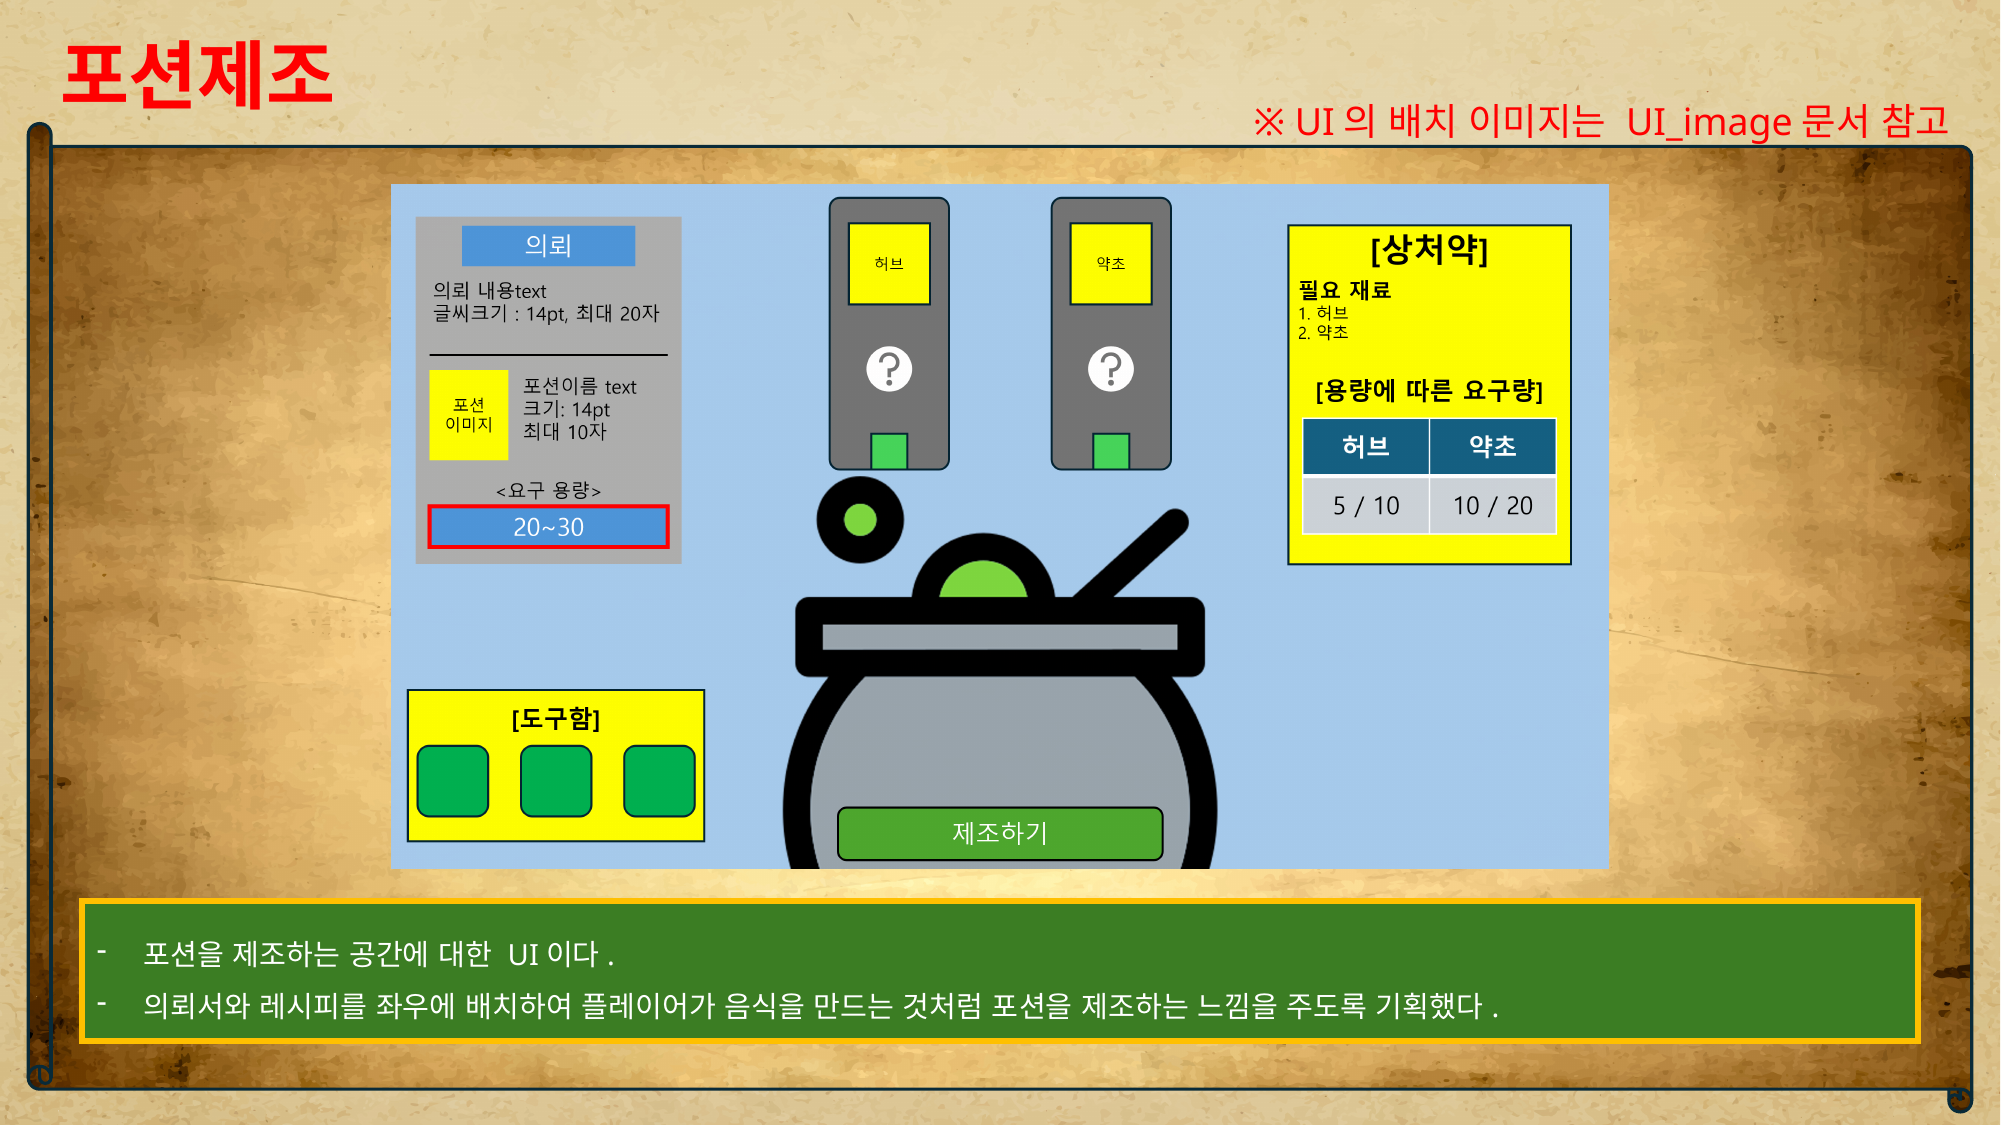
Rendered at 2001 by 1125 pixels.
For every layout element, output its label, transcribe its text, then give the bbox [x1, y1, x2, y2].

picture [0, 0, 2001, 1125]
text_box 포션을 제조하는 공간에 대한 UI이다. 의뢰서와 레시피를 좌우에 배치하여 플레이어가 음식을 만드는 것처럼 포션을 제조하는 느낌을 주도록 기획했다. [81, 899, 1919, 1043]
text_box ※ UI의 배치 이미지는 UI_image문서 참고 [1238, 90, 1966, 150]
text_box [26, 121, 1974, 1114]
text_box 포션제조 [45, 21, 351, 127]
